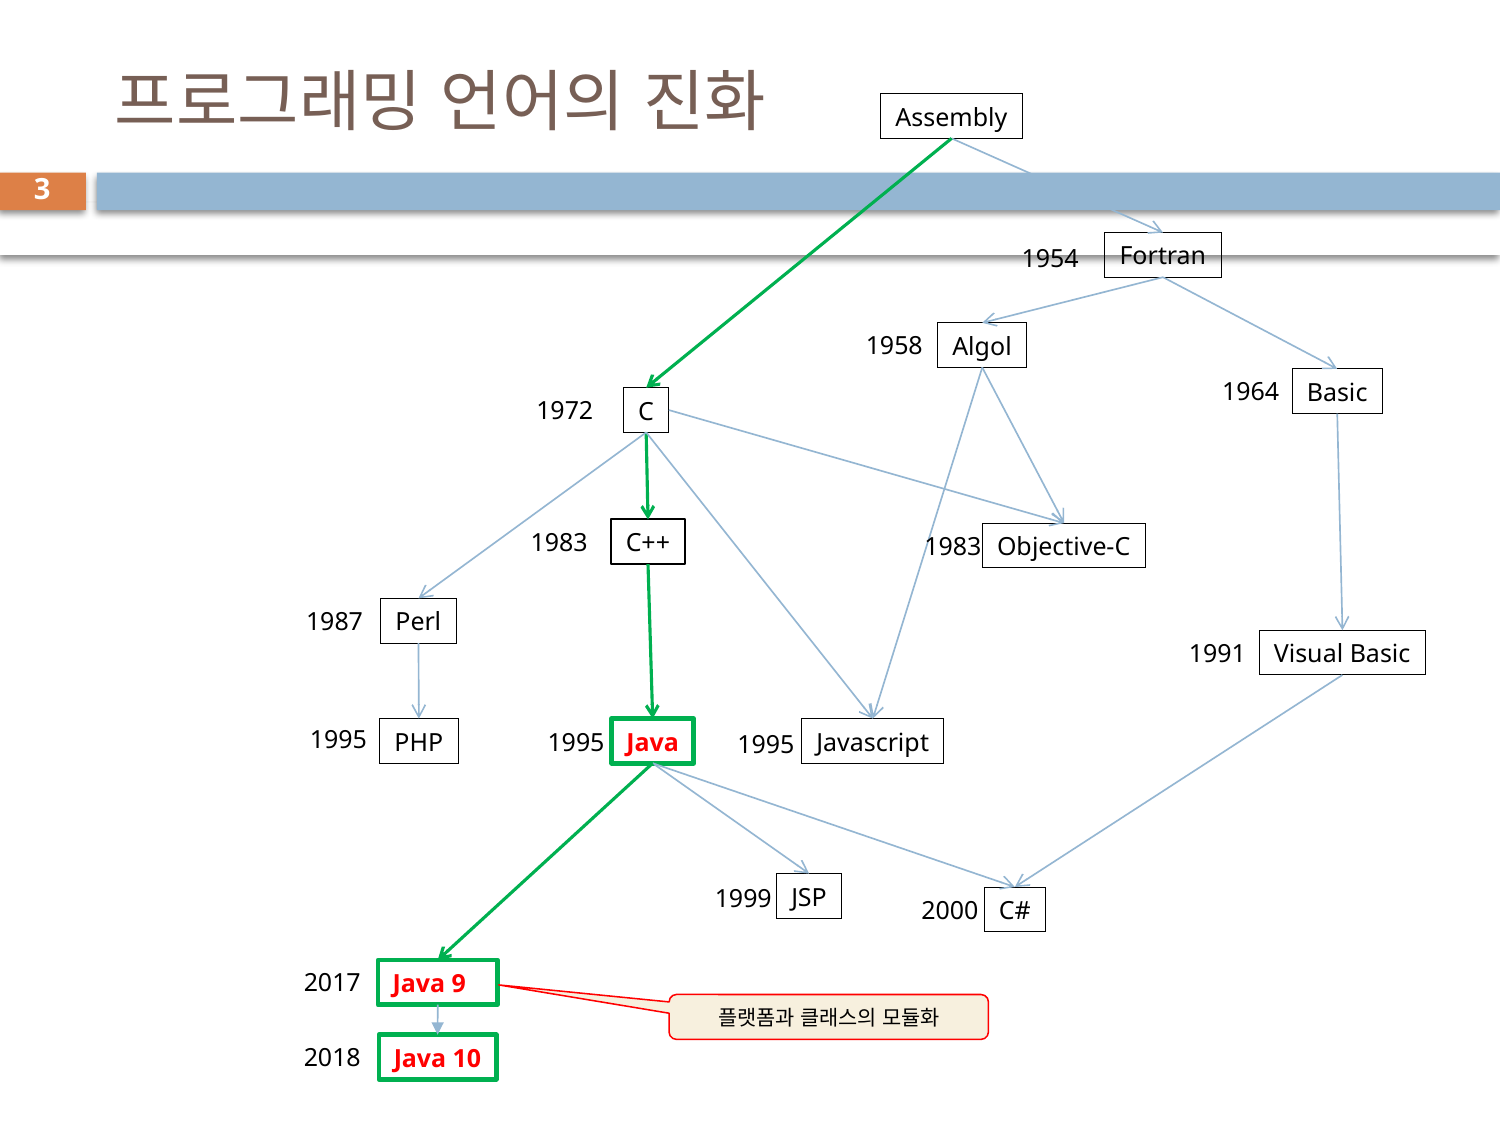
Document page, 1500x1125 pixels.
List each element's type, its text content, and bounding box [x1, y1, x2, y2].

slide_number 3 [0, 170, 87, 211]
title 프로그래밍 언어의 진화 [99, 37, 1438, 161]
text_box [288, 93, 1425, 1081]
